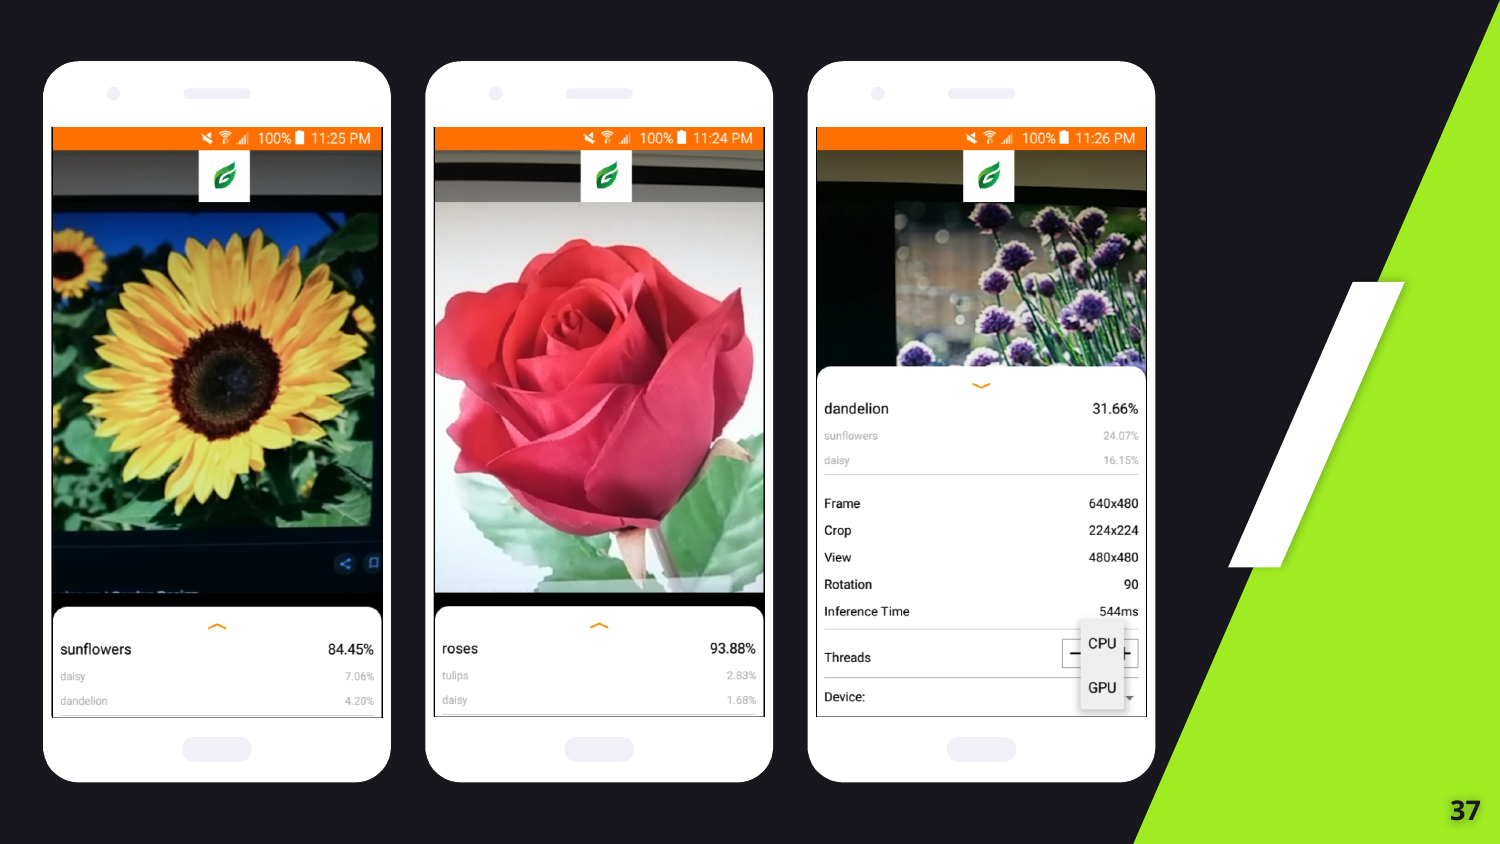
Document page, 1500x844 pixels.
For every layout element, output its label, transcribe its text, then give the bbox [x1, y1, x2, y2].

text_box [425, 60, 774, 783]
picture [51, 126, 383, 718]
picture [816, 126, 1147, 718]
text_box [42, 60, 392, 783]
slide_number ‹#› [1391, 779, 1482, 844]
picture [434, 126, 765, 718]
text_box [807, 60, 1156, 783]
